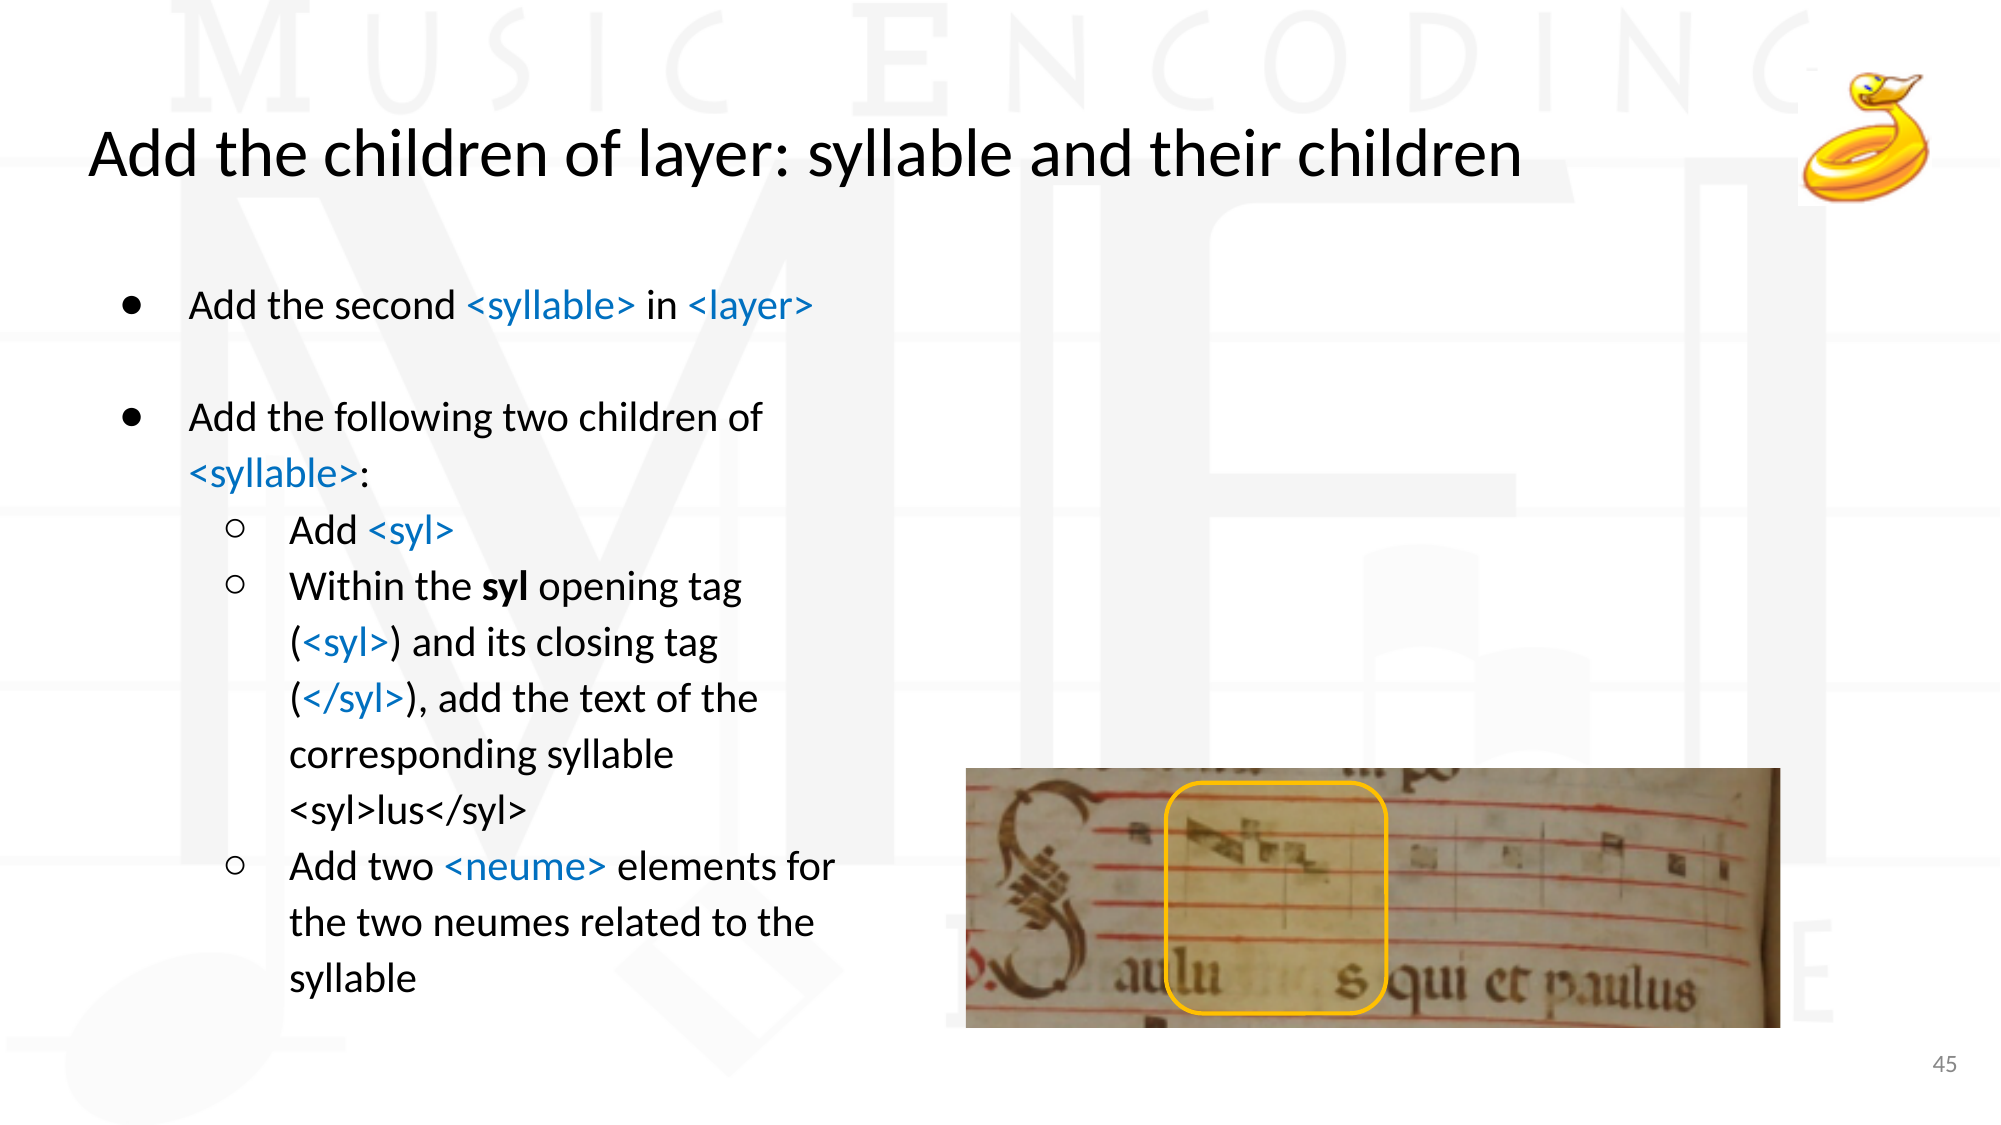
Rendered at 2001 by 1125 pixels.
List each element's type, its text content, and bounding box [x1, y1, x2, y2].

picture [1798, 71, 1932, 206]
picture [965, 768, 1781, 1028]
slide_number 45 [1853, 1019, 1974, 1106]
title Add the children of layer: syllable and their children [68, 97, 1932, 223]
list Add the second <syllable> in <layer> Add the following two children of <syllable>: Add <syl> Within the syl opening tag (<syl>) and its closing tag (</syl>), add the text of the corresponding syllable <syl>lus</syl> Add two <neume> elements for the two neumes related to the syllable [68, 252, 883, 1028]
